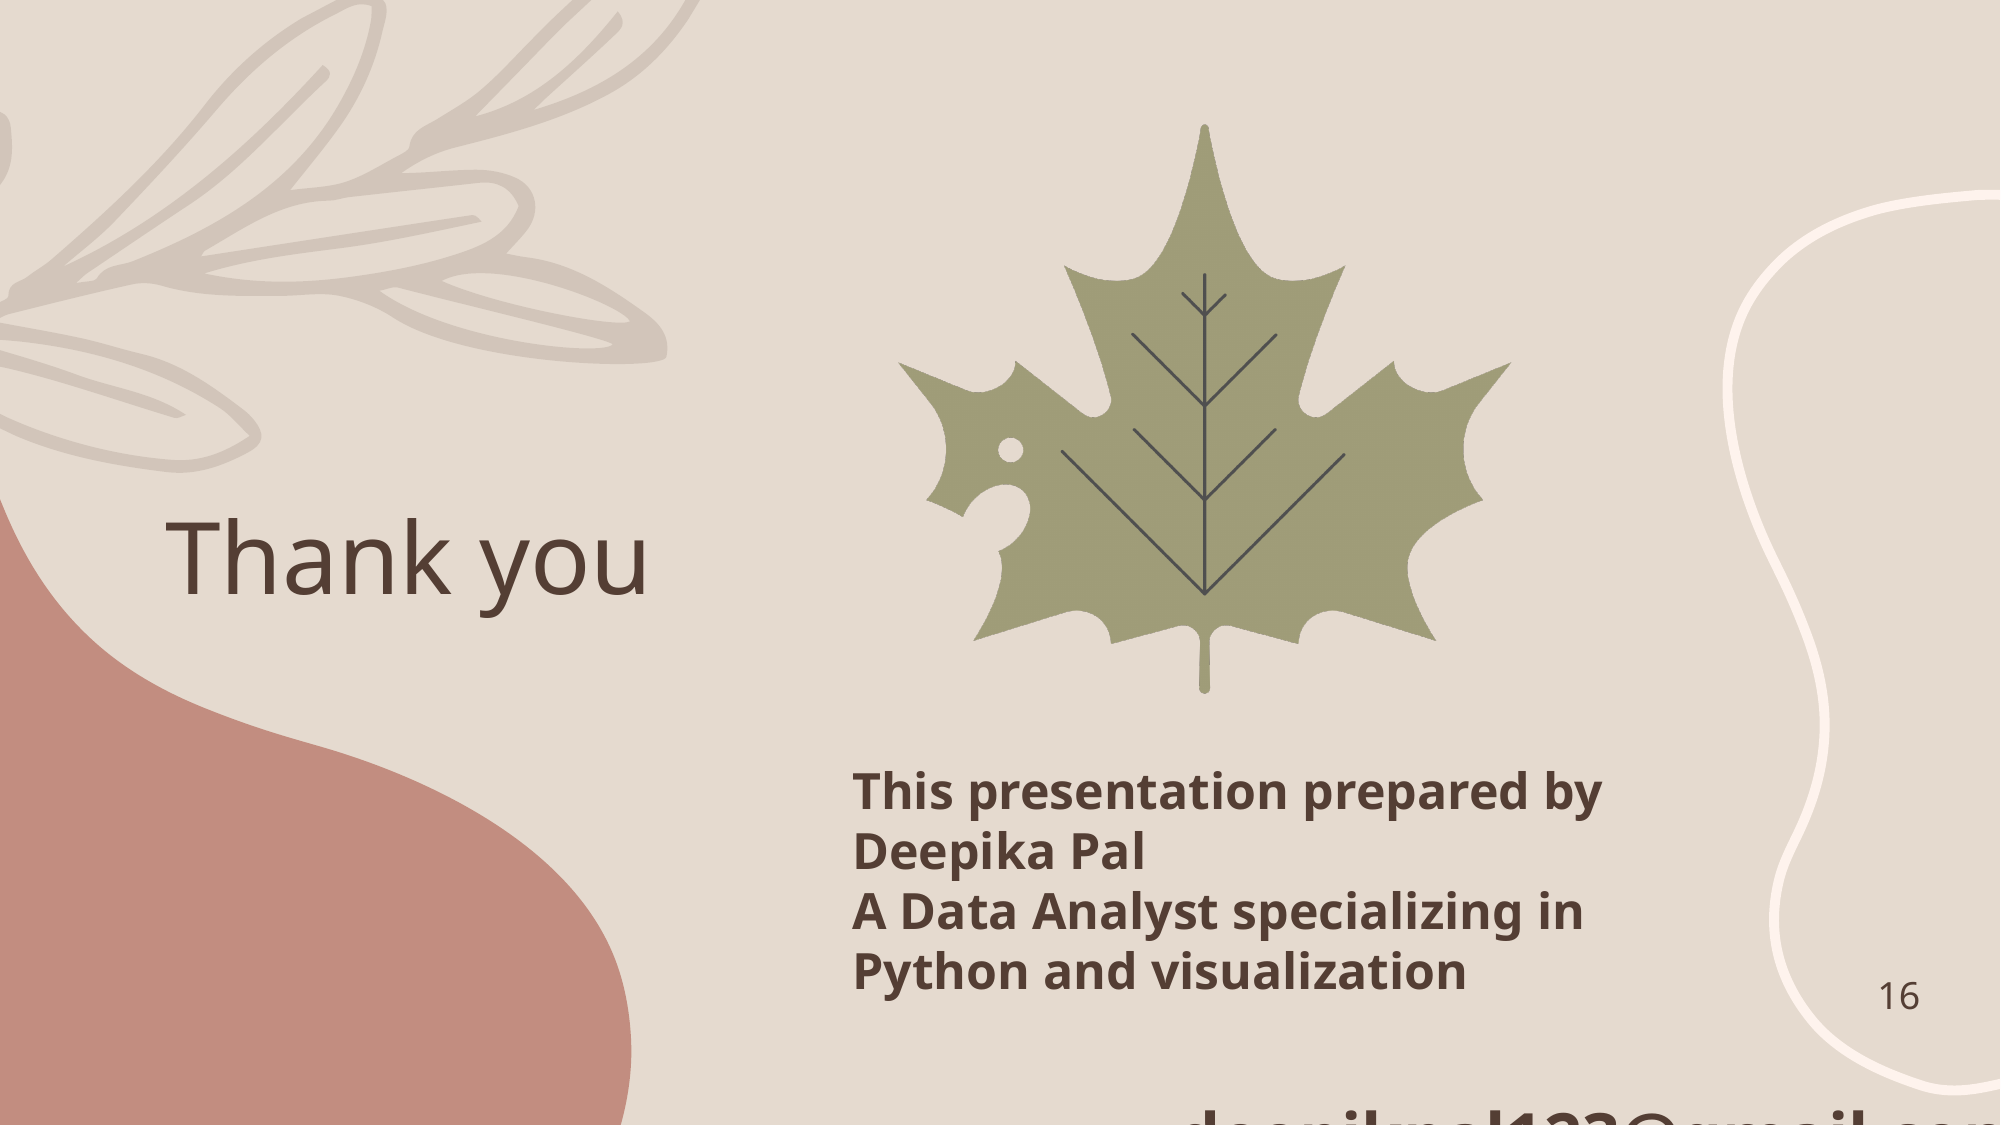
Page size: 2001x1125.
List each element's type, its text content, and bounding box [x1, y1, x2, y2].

title Thank you [150, 149, 837, 975]
list deepikpal123@gmail.com [1163, 1025, 2000, 1125]
text_box This presentation prepared by Deepika Pal A Data Analyst specializing in Python and visualization [837, 751, 1750, 1007]
text_box 16 [1862, 964, 1971, 1112]
picture [828, 33, 1580, 784]
